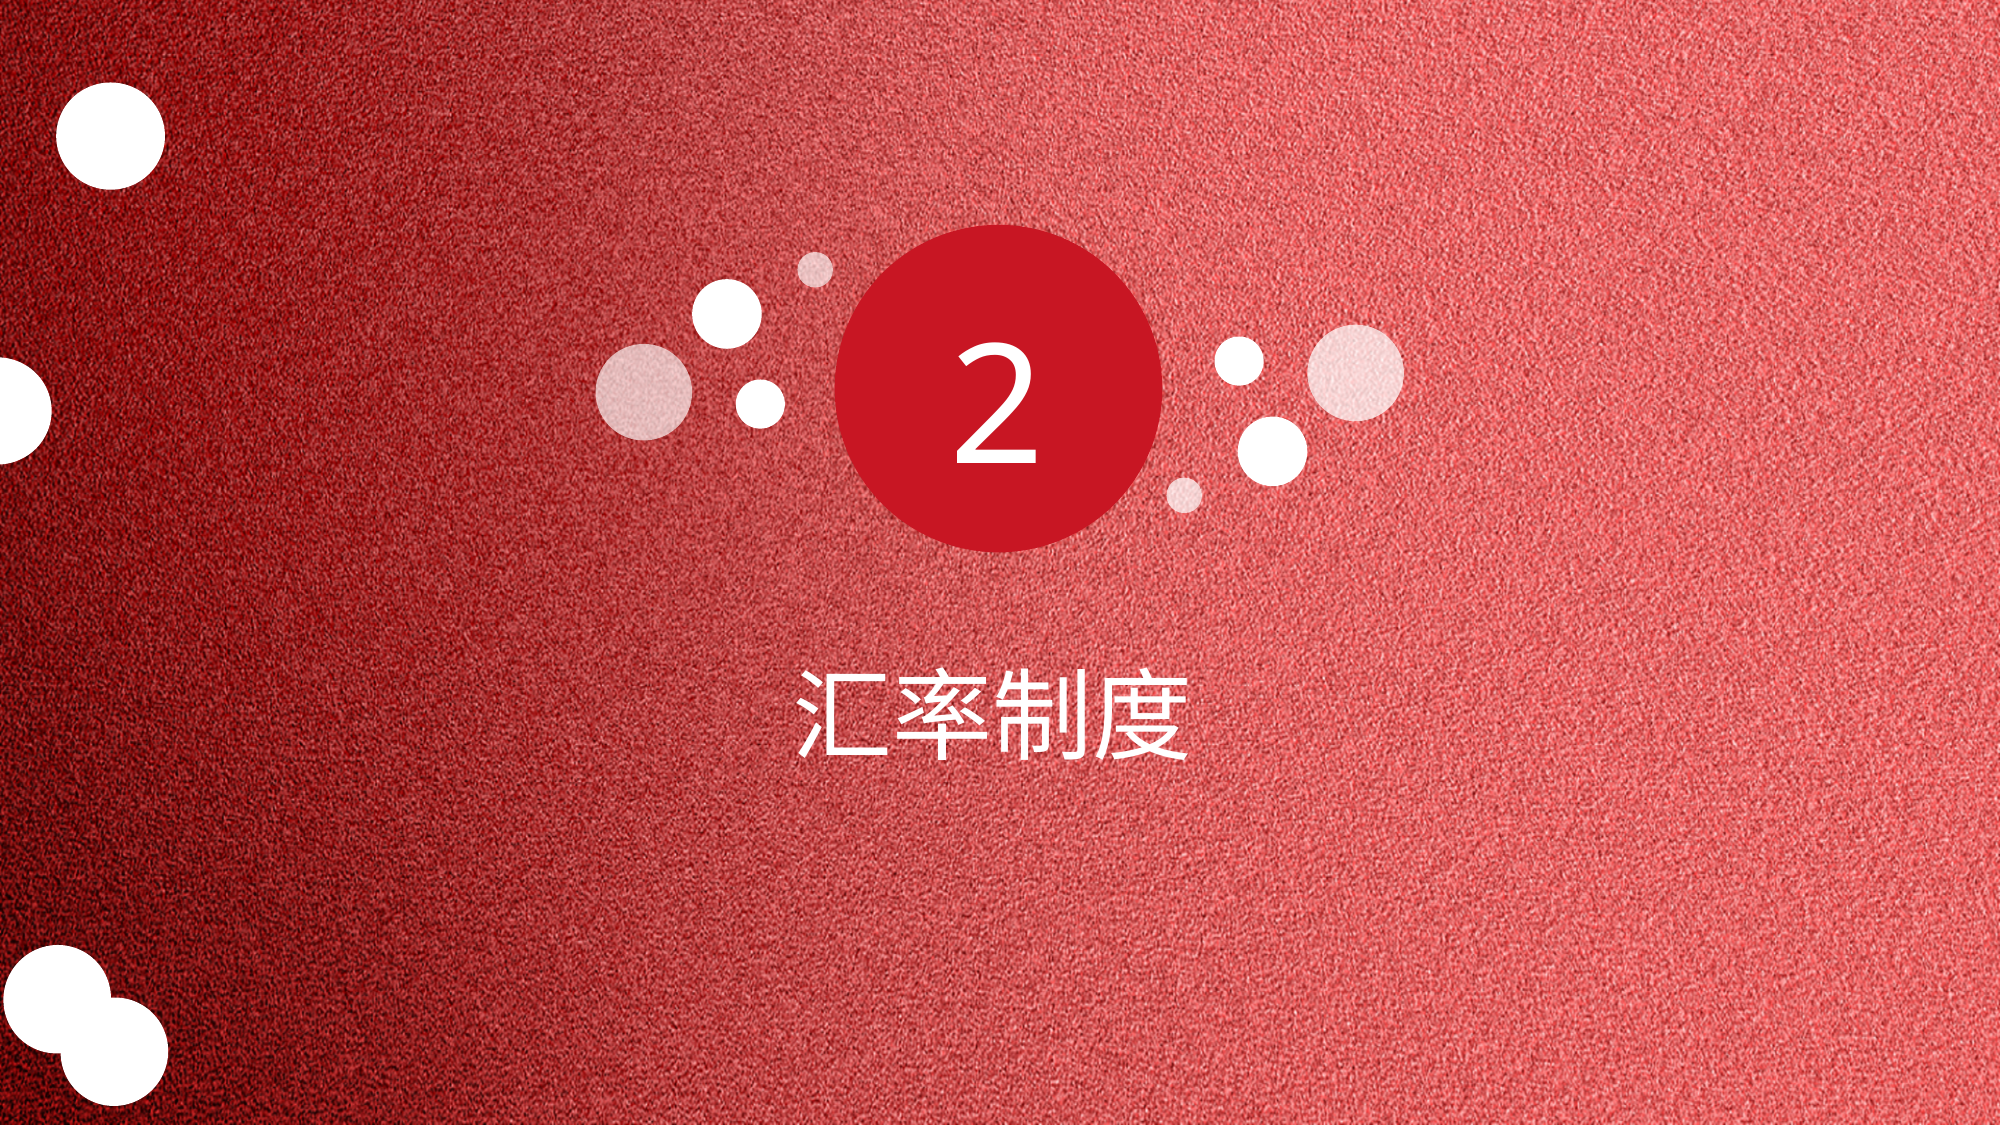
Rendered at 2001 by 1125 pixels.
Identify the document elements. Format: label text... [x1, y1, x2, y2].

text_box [1166, 324, 1404, 514]
text_box 汇率制度 [777, 644, 1223, 780]
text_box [595, 252, 834, 441]
picture [0, 0, 2000, 1125]
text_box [834, 224, 1163, 553]
